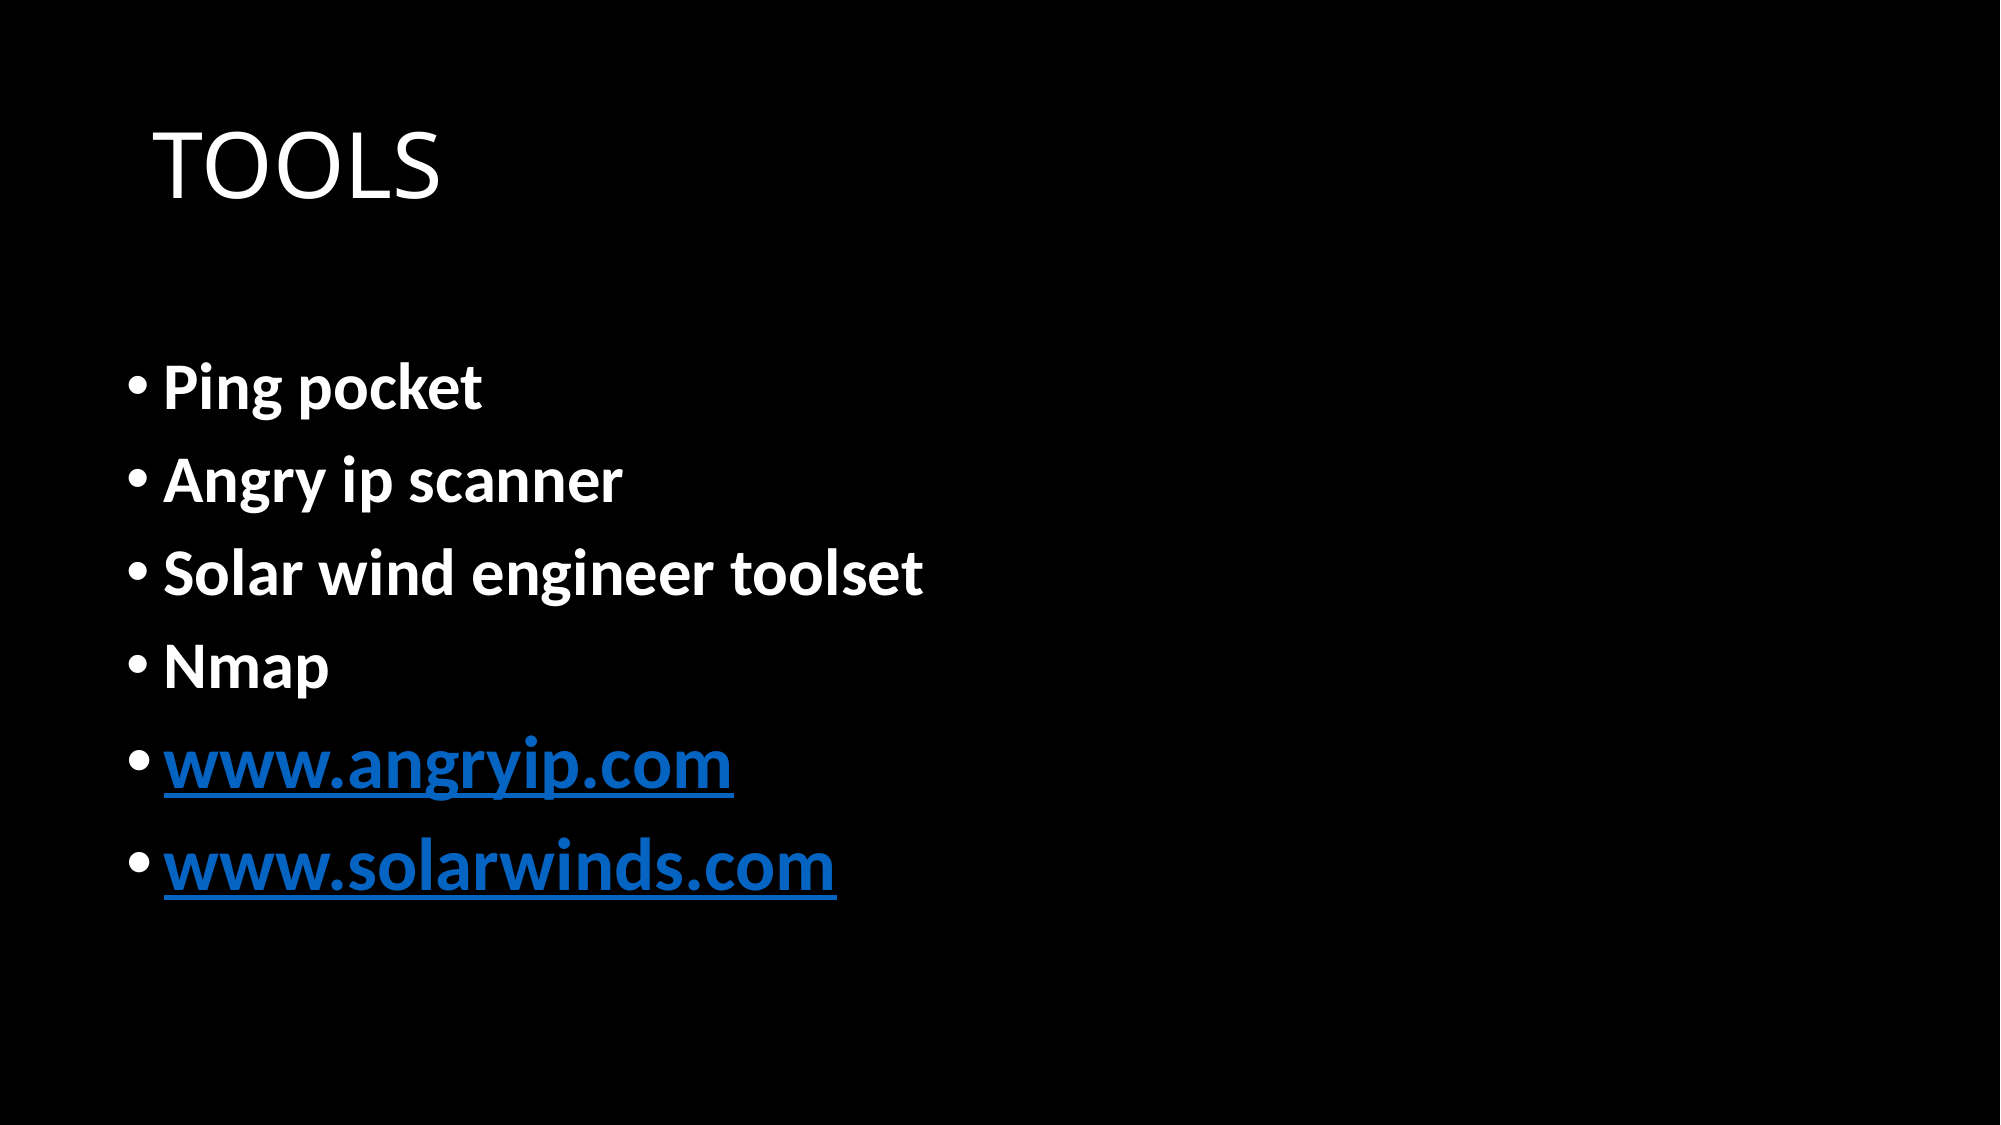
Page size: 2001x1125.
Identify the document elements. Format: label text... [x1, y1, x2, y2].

list Ping pocket Angry ip scanner Solar wind engineer toolset Nmap www.angryip.com www.solarwinds.com [111, 344, 1522, 982]
title TOOLS [137, 59, 1863, 278]
